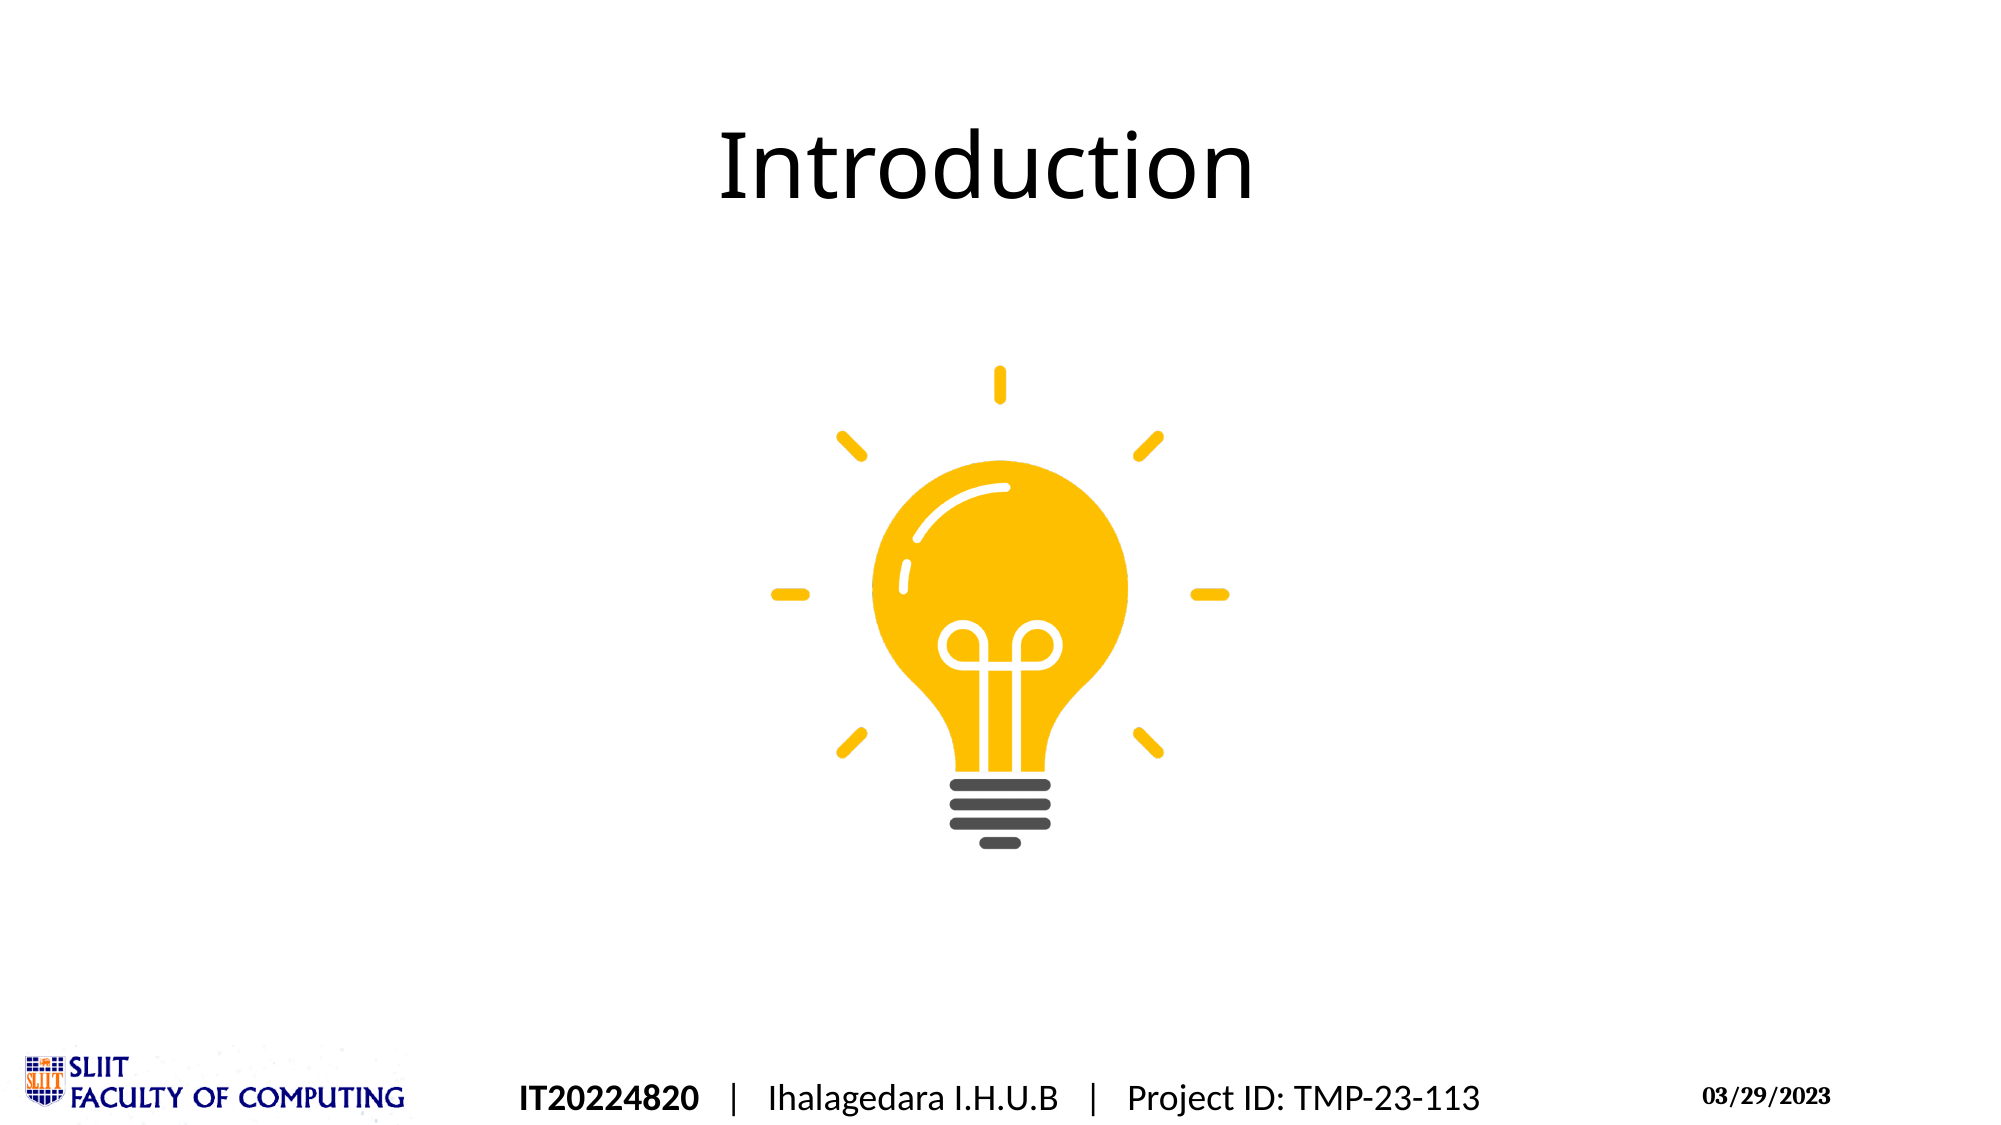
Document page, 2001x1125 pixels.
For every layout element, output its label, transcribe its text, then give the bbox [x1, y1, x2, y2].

text_box IT20224820 | Ihalagedara I.H.U.B | Project ID: TMP-23-113 [440, 1064, 1560, 1125]
title Introduction [137, 59, 1863, 278]
picture [0, 1045, 413, 1125]
text_box 03/29/2023 [1687, 1072, 1863, 1117]
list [643, 236, 1357, 950]
